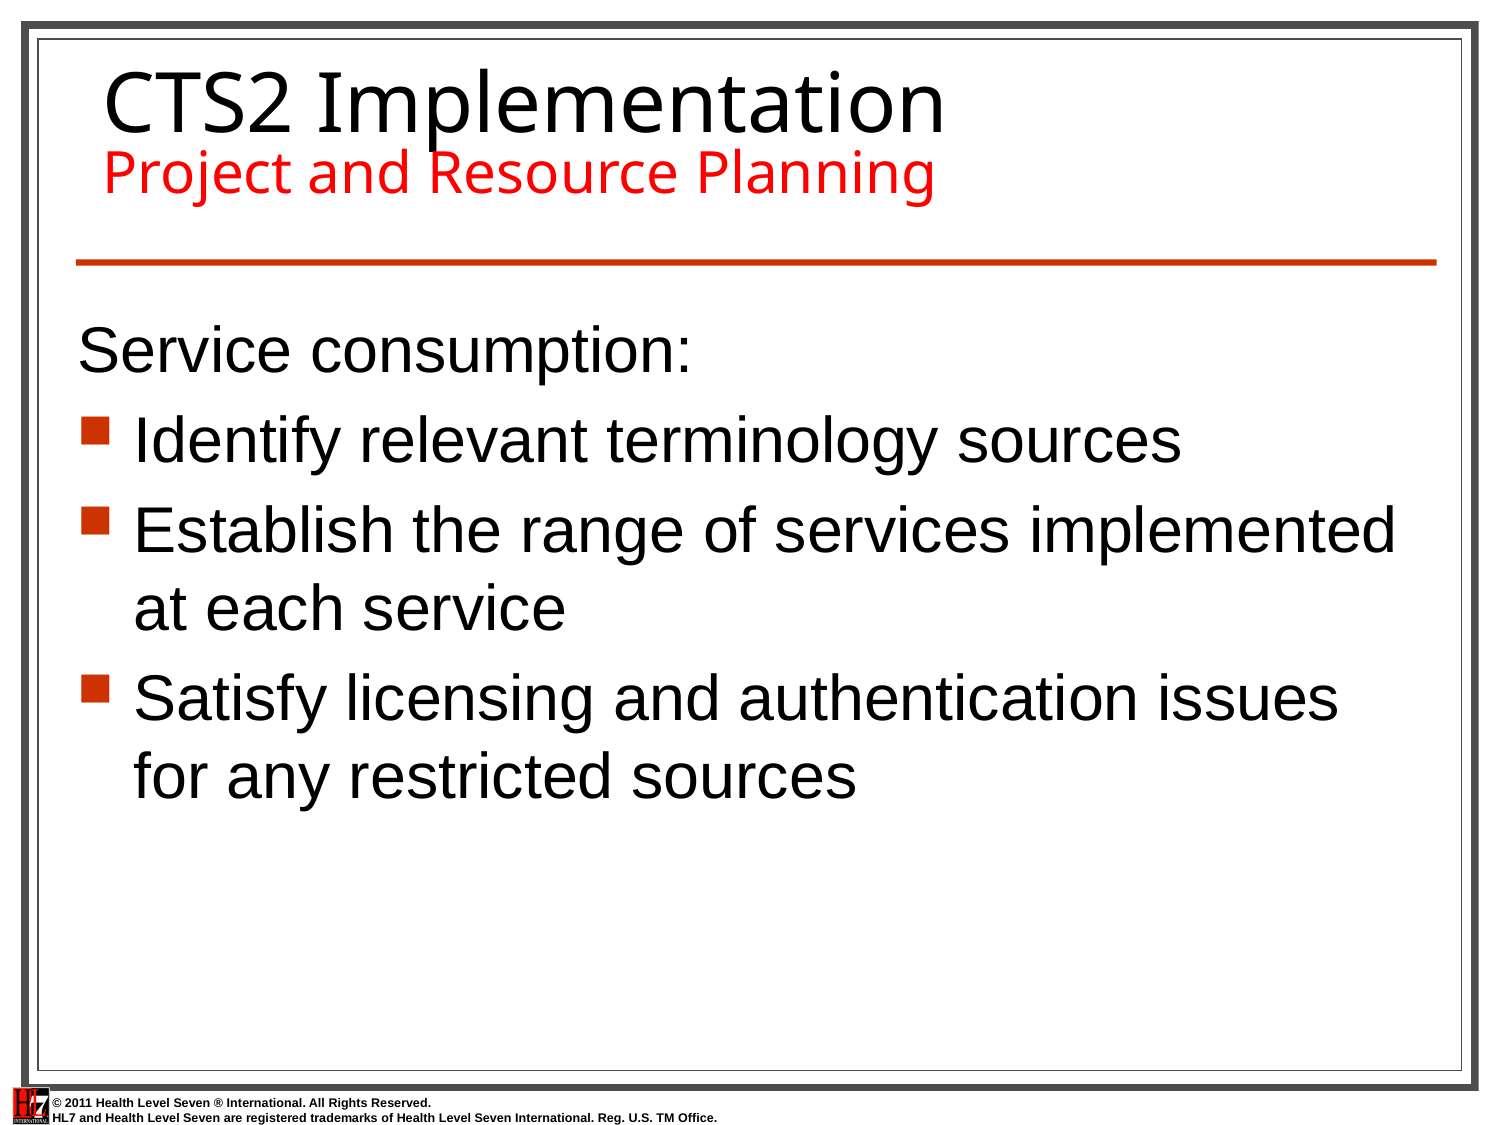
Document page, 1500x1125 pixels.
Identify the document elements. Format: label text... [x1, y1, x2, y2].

picture [12, 1087, 50, 1125]
title CTS2 Implementation Project and Resource Planning [87, 77, 1426, 213]
list Service consumption: Identify relevant terminology sources Establish the range of services implemented at each service Satisfy licensing and authentication issues for any restricted sources [62, 299, 1438, 1026]
